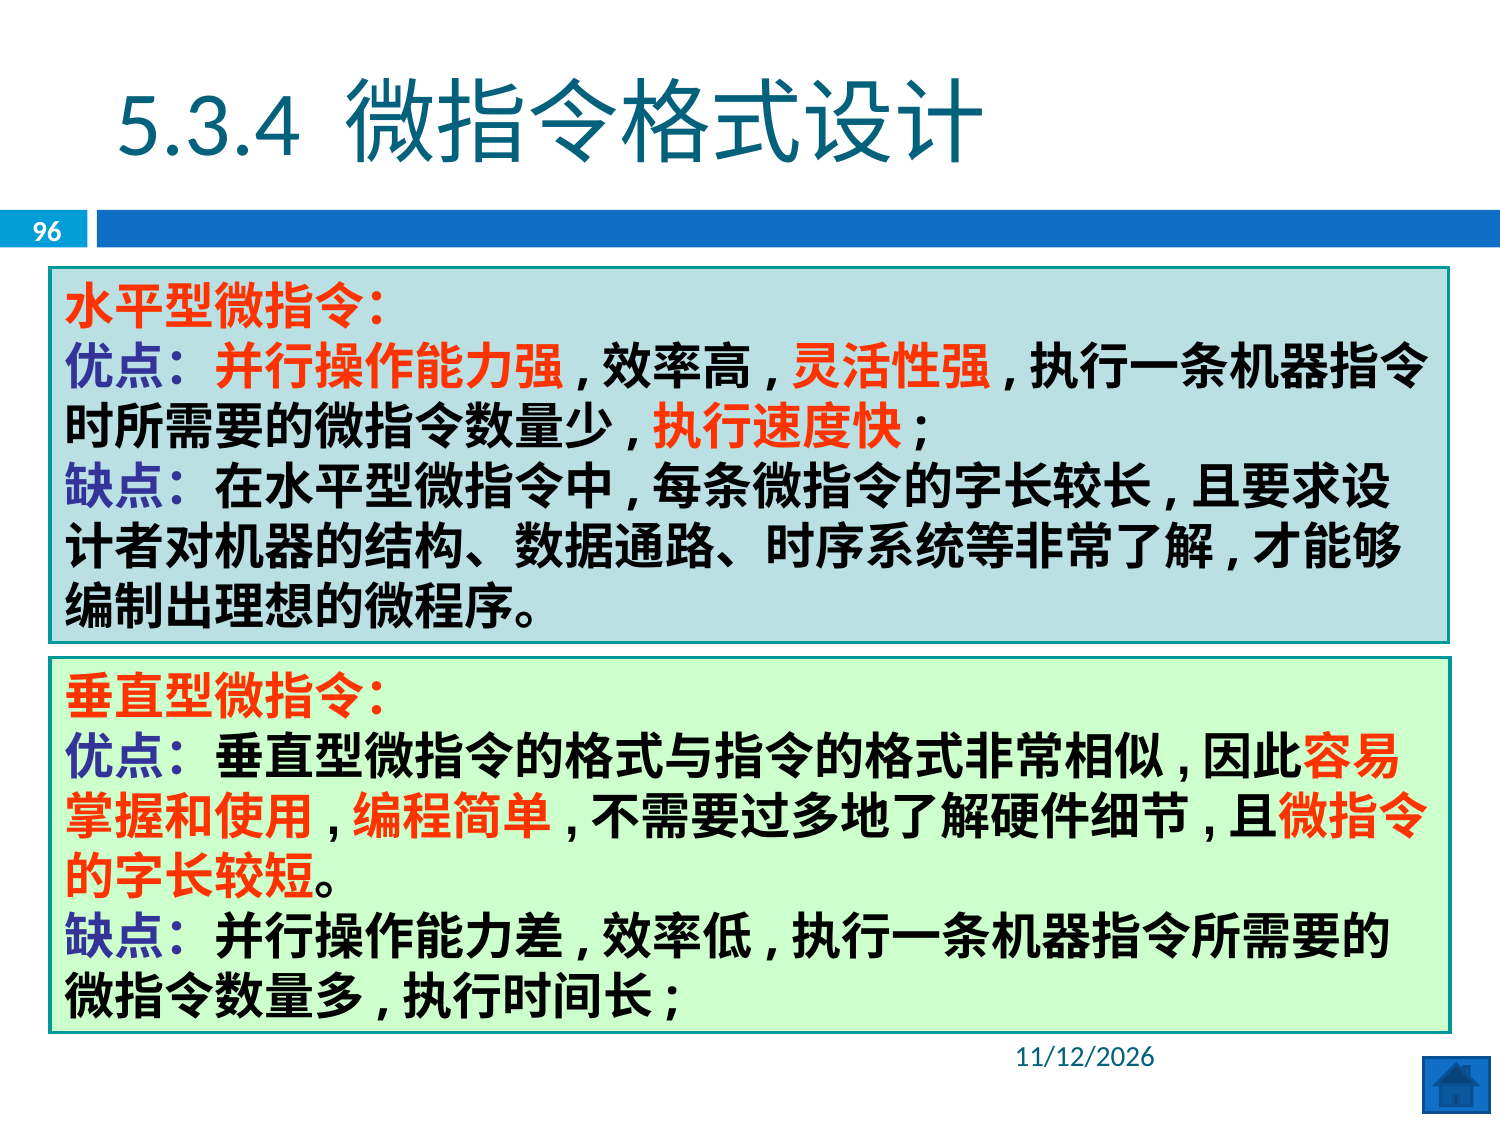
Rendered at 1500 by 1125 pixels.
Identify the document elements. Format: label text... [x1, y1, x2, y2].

text_box 垂直型微指令： 优点：垂直型微指令的格式与指令的格式非常相似,因此容易掌握和使用,编程简单,不需要过多地了解硬件细节,且微指令的字长较短。 缺点：并行操作能力差,效率低,执行一条机器指令所需要的微指令数量多,执行时间长; [50, 657, 1450, 1033]
text_box [1423, 1057, 1490, 1113]
text_box 96 [0, 187, 94, 272]
title 5.3.4 微指令格式设计 [100, 37, 1438, 200]
text_box 2020/6/29 [999, 1033, 1438, 1085]
text_box 水平型微指令： 优点：并行操作能力强,效率高,灵活性强,执行一条机器指令时所需要的微指令数量少,执行速度快; 缺点：在水平型微指令中,每条微指令的字长较长,且要求设计者对机器的结构、数据通路、时序系统等非常了解,才能够编制出理想的微程序。 [49, 267, 1449, 643]
